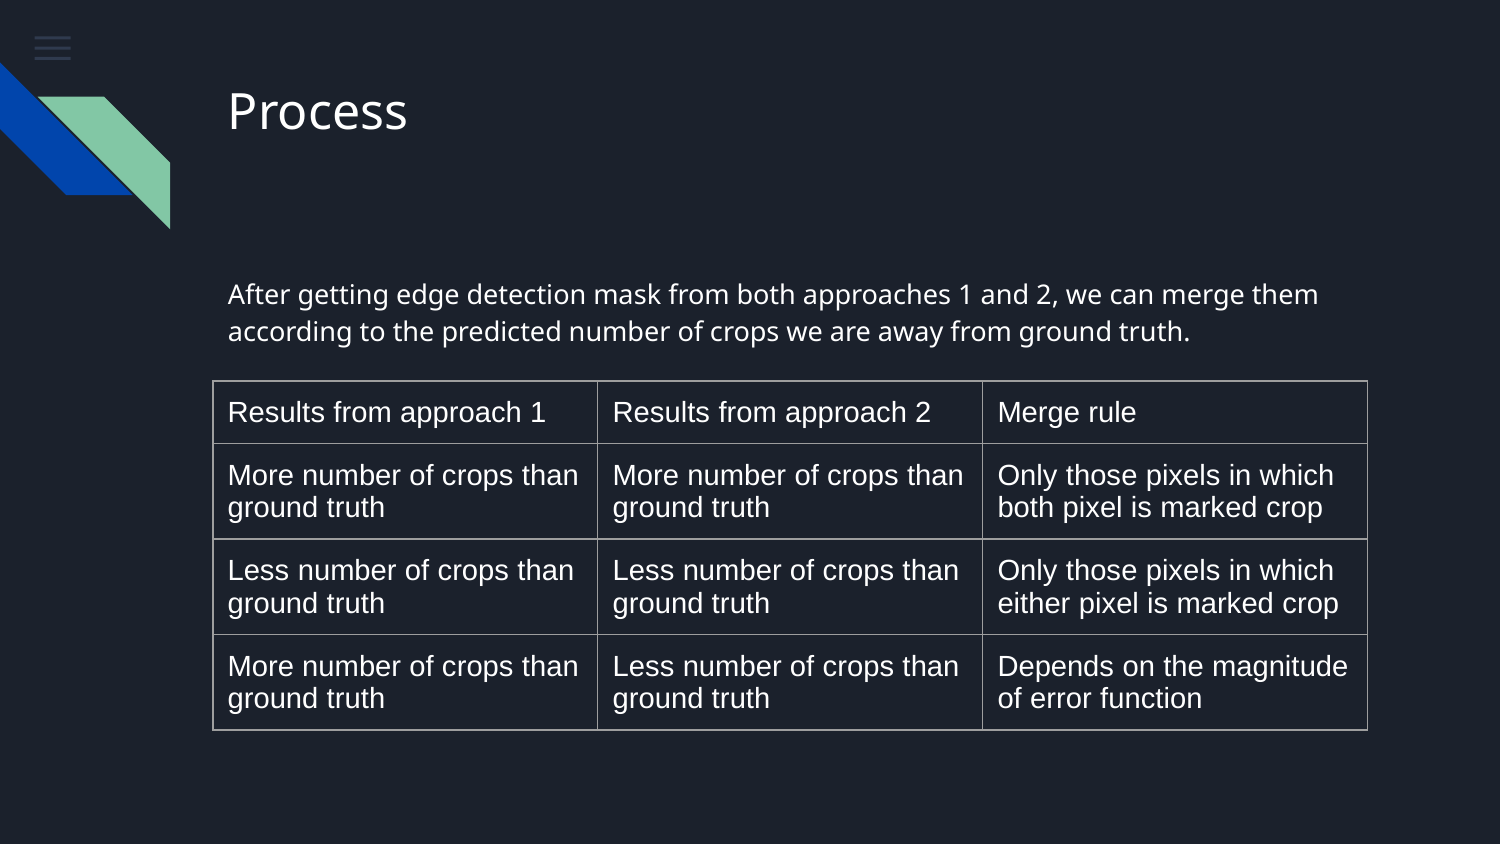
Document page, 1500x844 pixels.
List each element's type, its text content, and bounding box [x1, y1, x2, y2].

table_header Results from approach 2 [598, 382, 982, 443]
table_header Merge rule [983, 382, 1367, 443]
table_cell More number of crops than ground truth [214, 444, 597, 538]
table_cell Less number of crops than ground truth [598, 635, 982, 729]
table_cell Depends on the magnitude of error function [983, 635, 1367, 729]
table_header Results from approach 1 [214, 382, 597, 443]
table_cell Less number of crops than ground truth [598, 540, 982, 634]
table_cell More number of crops than ground truth [214, 635, 597, 729]
title Process [212, 64, 1368, 215]
list After getting edge detection mask from both approaches 1 and 2, we can merge them according to the predicted number of crops we are away from ground truth. [212, 731, 1368, 735]
table_cell More number of crops than ground truth [598, 444, 982, 538]
table_cell Less number of crops than ground truth [214, 540, 597, 634]
table_cell Only those pixels in which either pixel is marked crop [983, 540, 1367, 634]
list After getting edge detection mask from both approaches 1 and 2, we can merge them according to the predicted number of crops we are away from ground truth. [212, 257, 1368, 380]
table_cell Only those pixels in which both pixel is marked crop [983, 444, 1367, 538]
